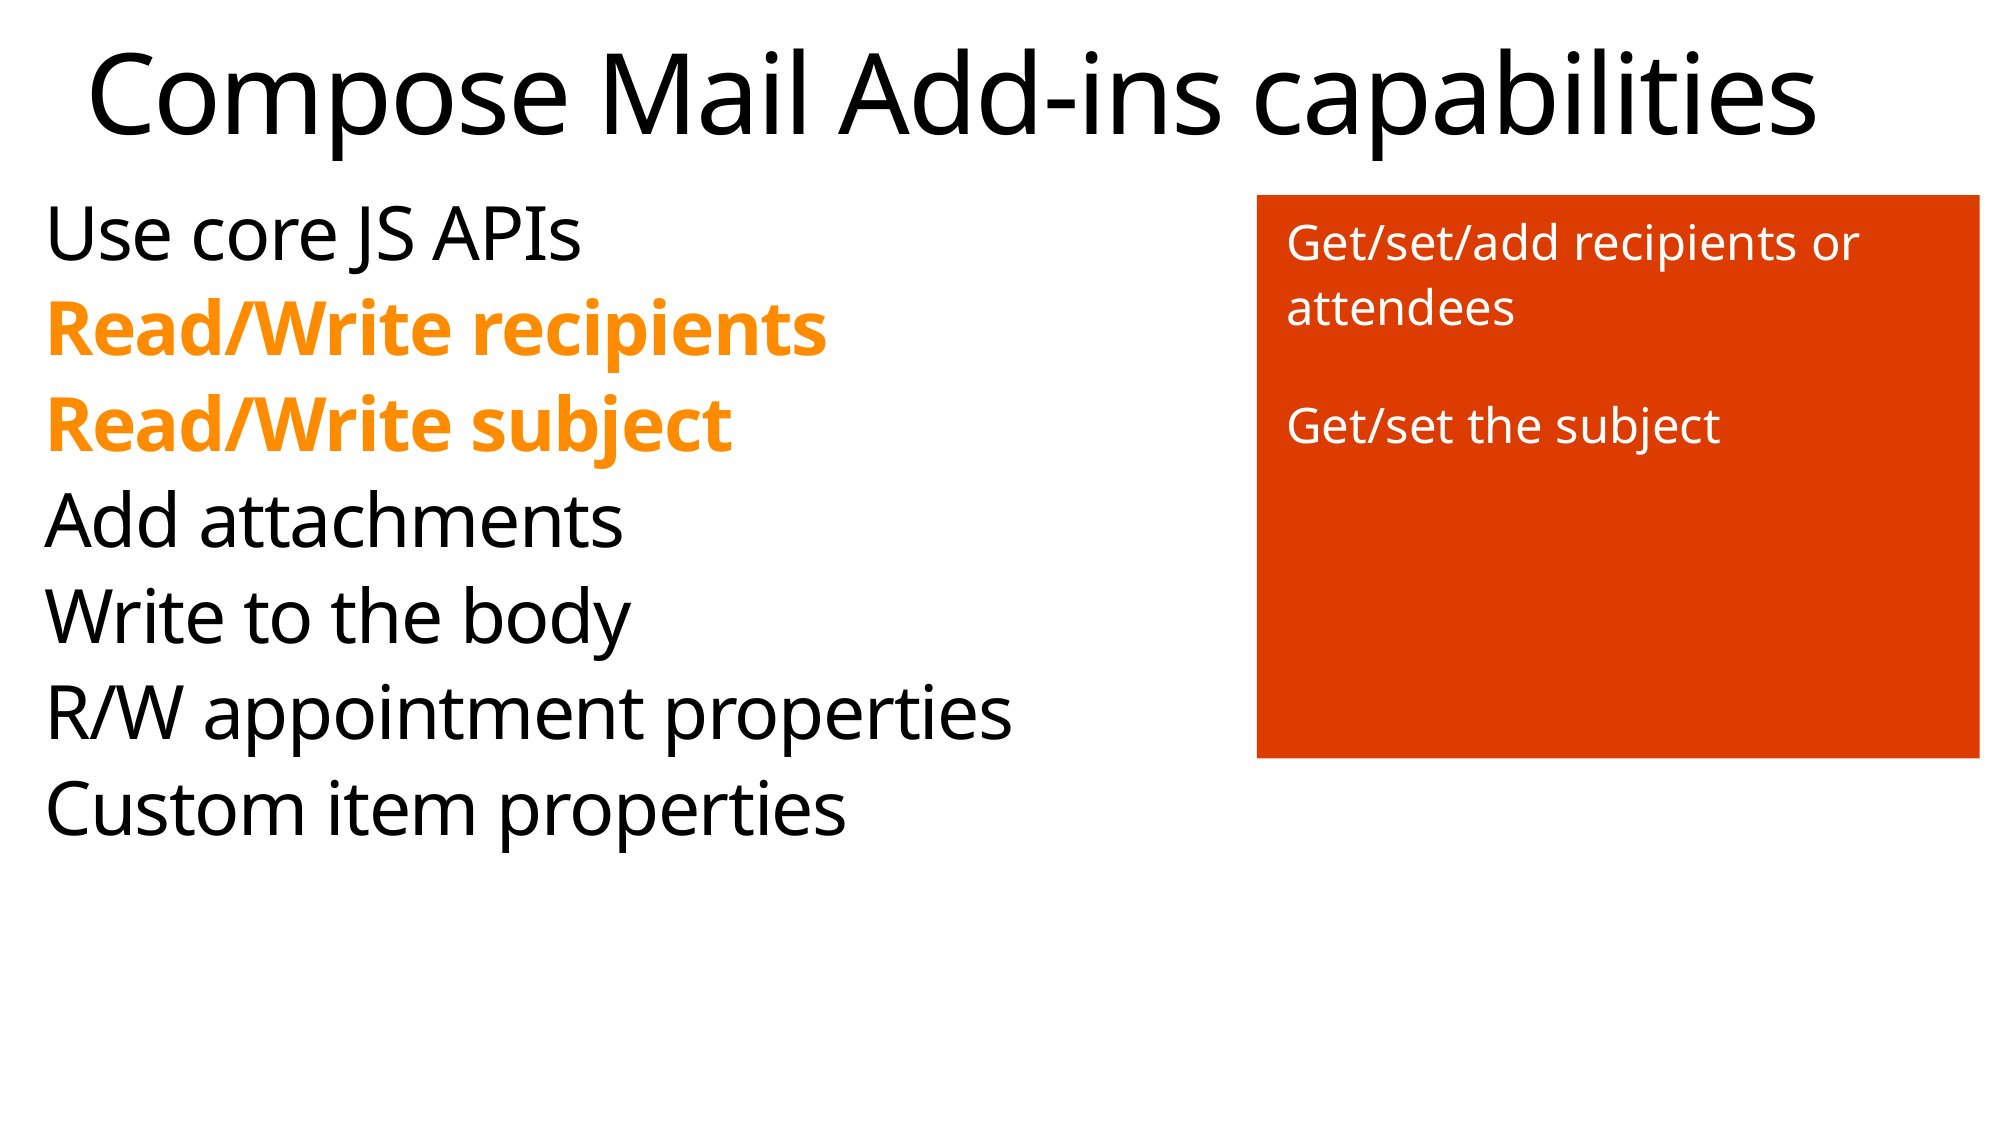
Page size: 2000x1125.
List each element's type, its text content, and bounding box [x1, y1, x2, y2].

list Use core JS APIs Read/Write recipients Read/Write subject Add attachments Write to the body R/W appointment properties Custom item properties [44, 195, 1956, 968]
text_box [1256, 194, 1981, 759]
text_box Get/set/add recipients or attendees Get/set the subject [1256, 195, 1980, 478]
title Compose Mail Add-ins capabilities [85, 37, 1914, 161]
